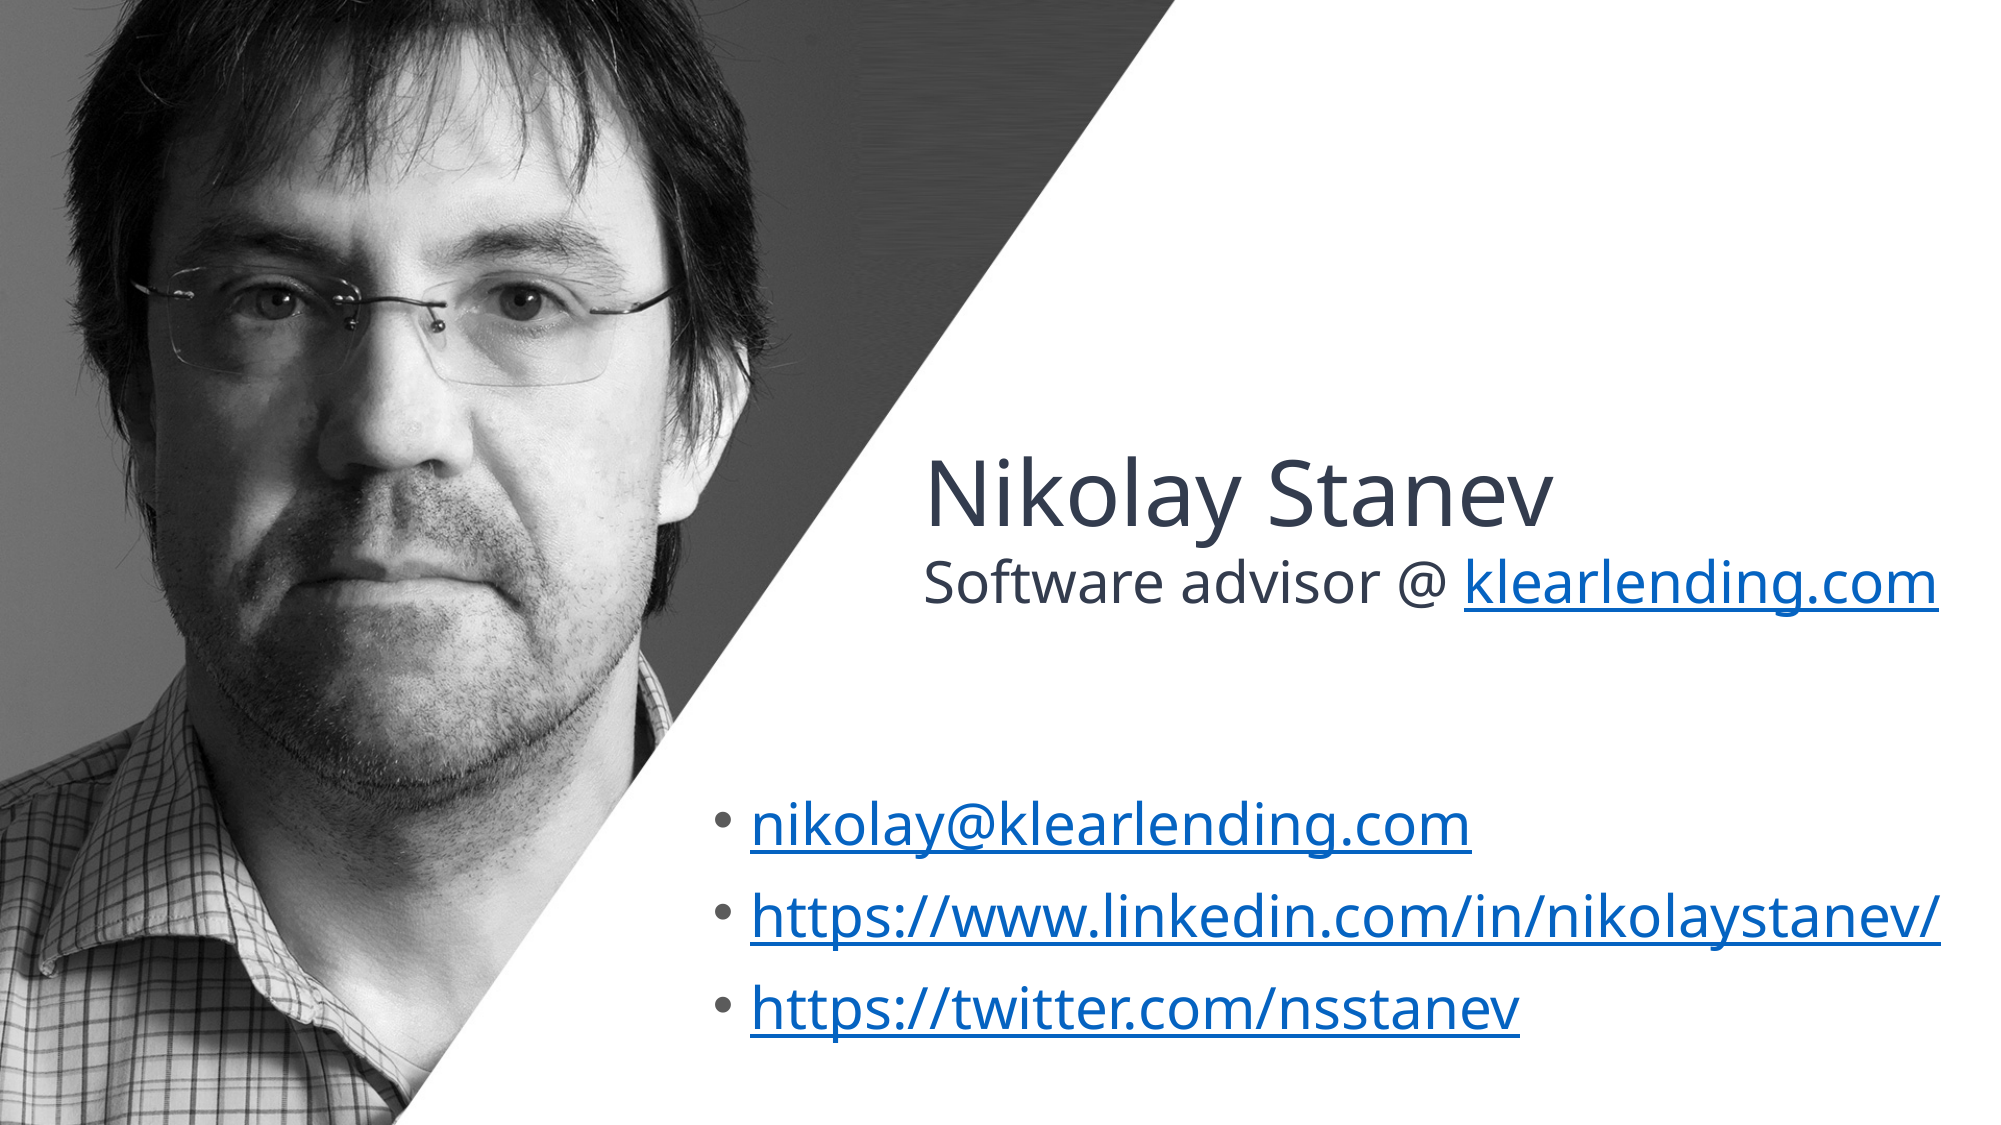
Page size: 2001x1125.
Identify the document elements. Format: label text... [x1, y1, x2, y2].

list nikolay@klearlending.com https://www.linkedin.com/in/nikolaystanev/ https://twitter.com/nsstanev [697, 780, 2000, 1125]
picture [0, 0, 2001, 1125]
title Nikolay Stanev Software advisor @ klearlending.com [908, 423, 2000, 642]
